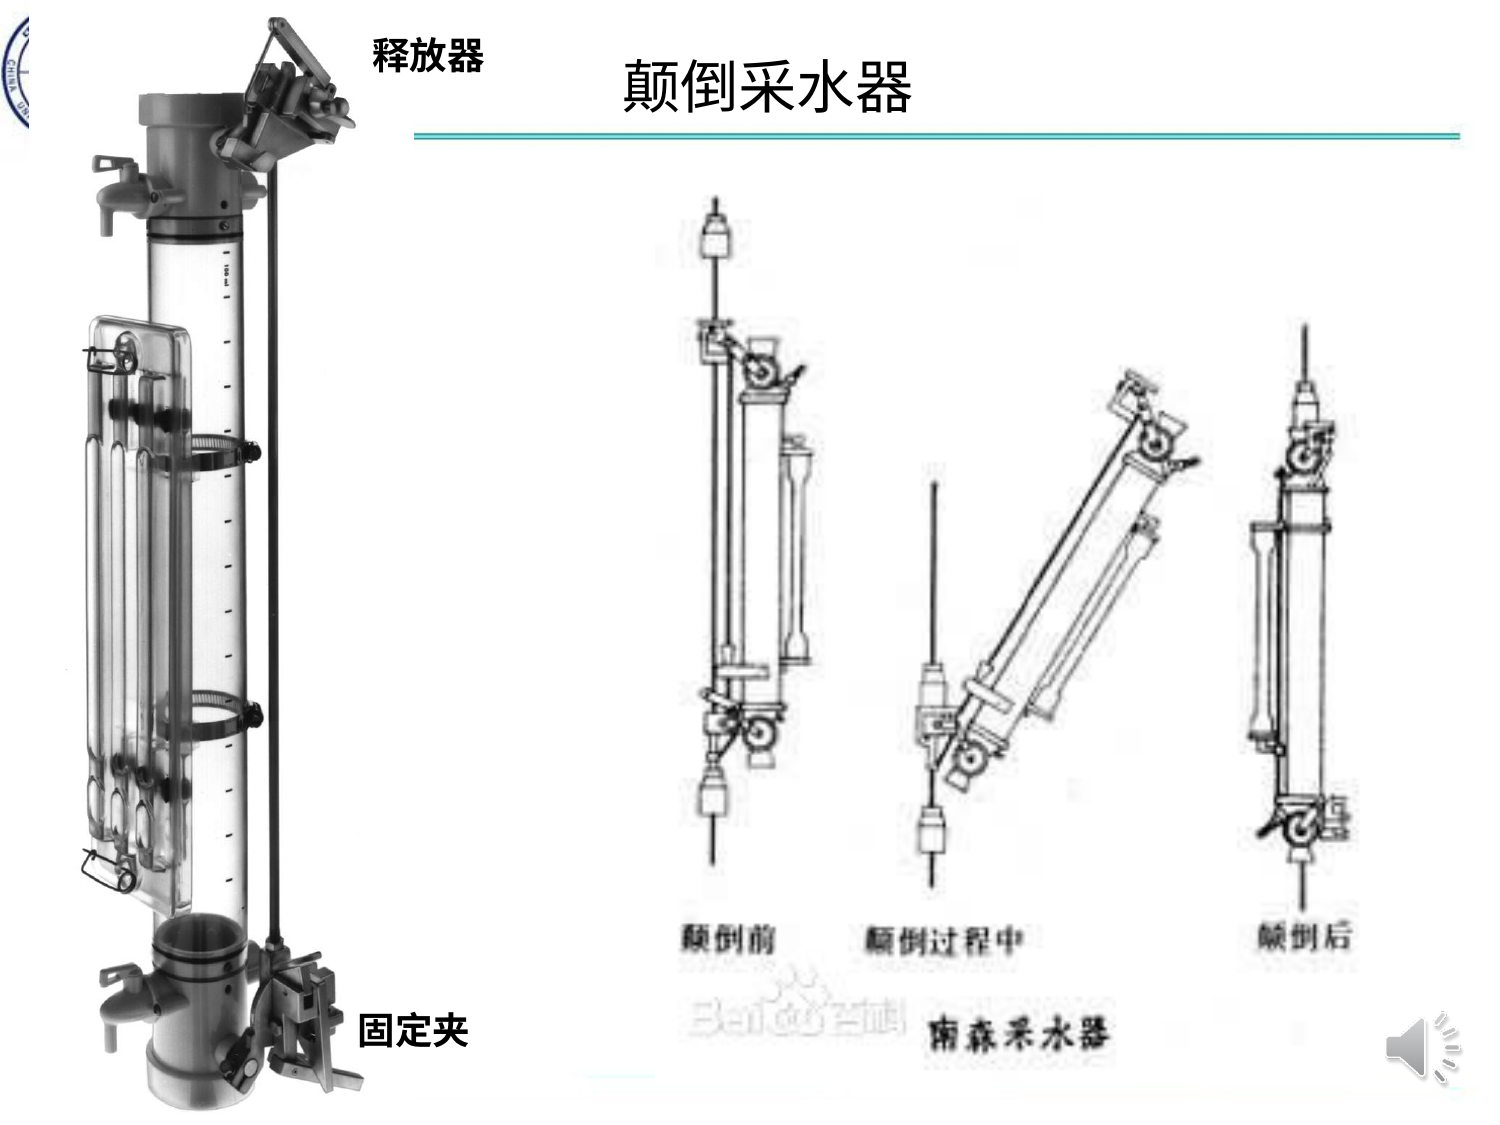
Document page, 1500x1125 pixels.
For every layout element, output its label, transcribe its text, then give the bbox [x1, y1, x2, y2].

picture [0, 0, 1500, 1125]
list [655, 172, 1375, 1083]
text_box 固定夹 [420, 999, 485, 1060]
text_box 释放器 [420, 24, 500, 85]
text_box 颠倒采水器 [607, 42, 929, 128]
